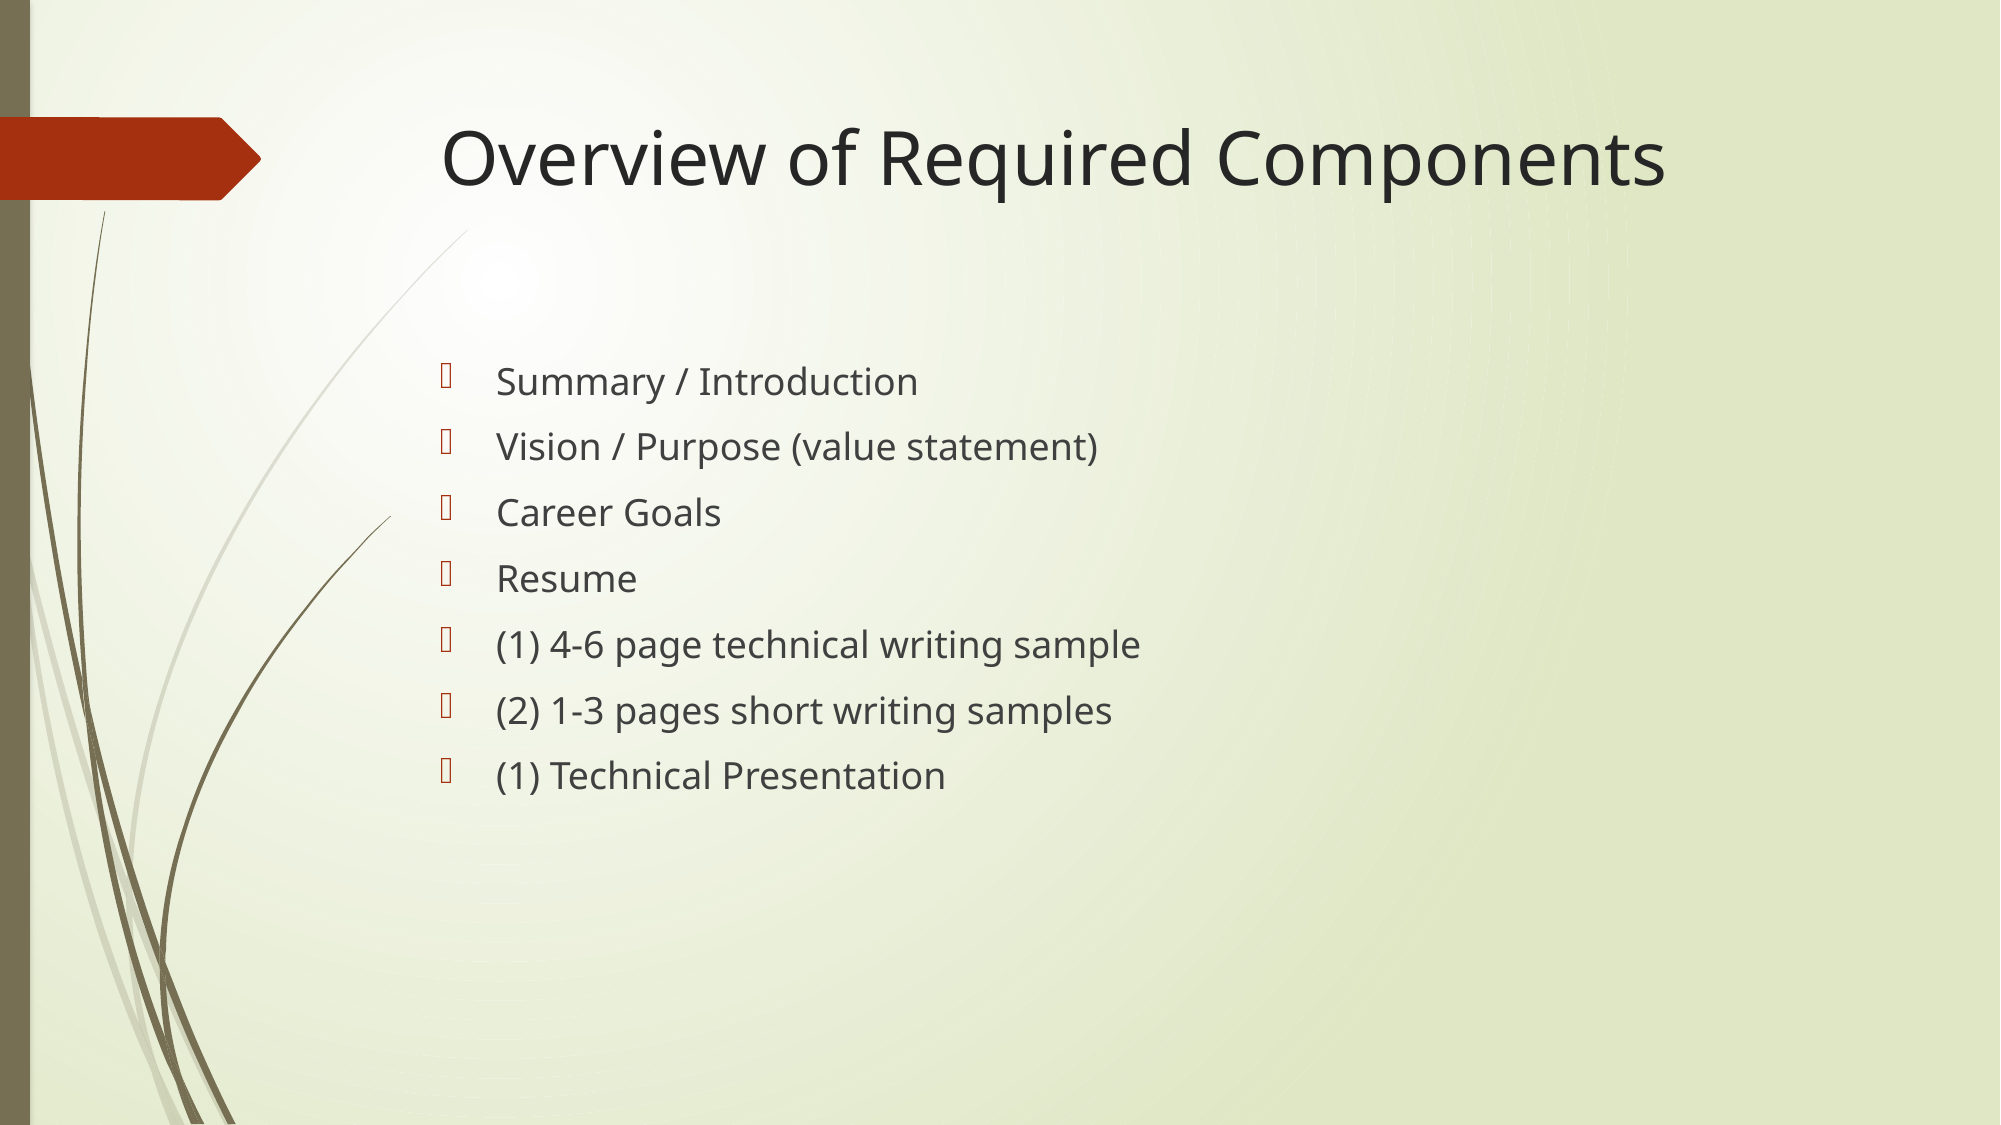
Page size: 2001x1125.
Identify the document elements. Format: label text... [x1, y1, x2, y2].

title Overview of Required Components [425, 102, 1888, 313]
list Summary / Introduction Vision / Purpose (value statement) Career Goals Resume (1) 4-6 page technical writing sample (2) 1-3 pages short writing samples (1) Technical Presentation [424, 350, 1888, 970]
